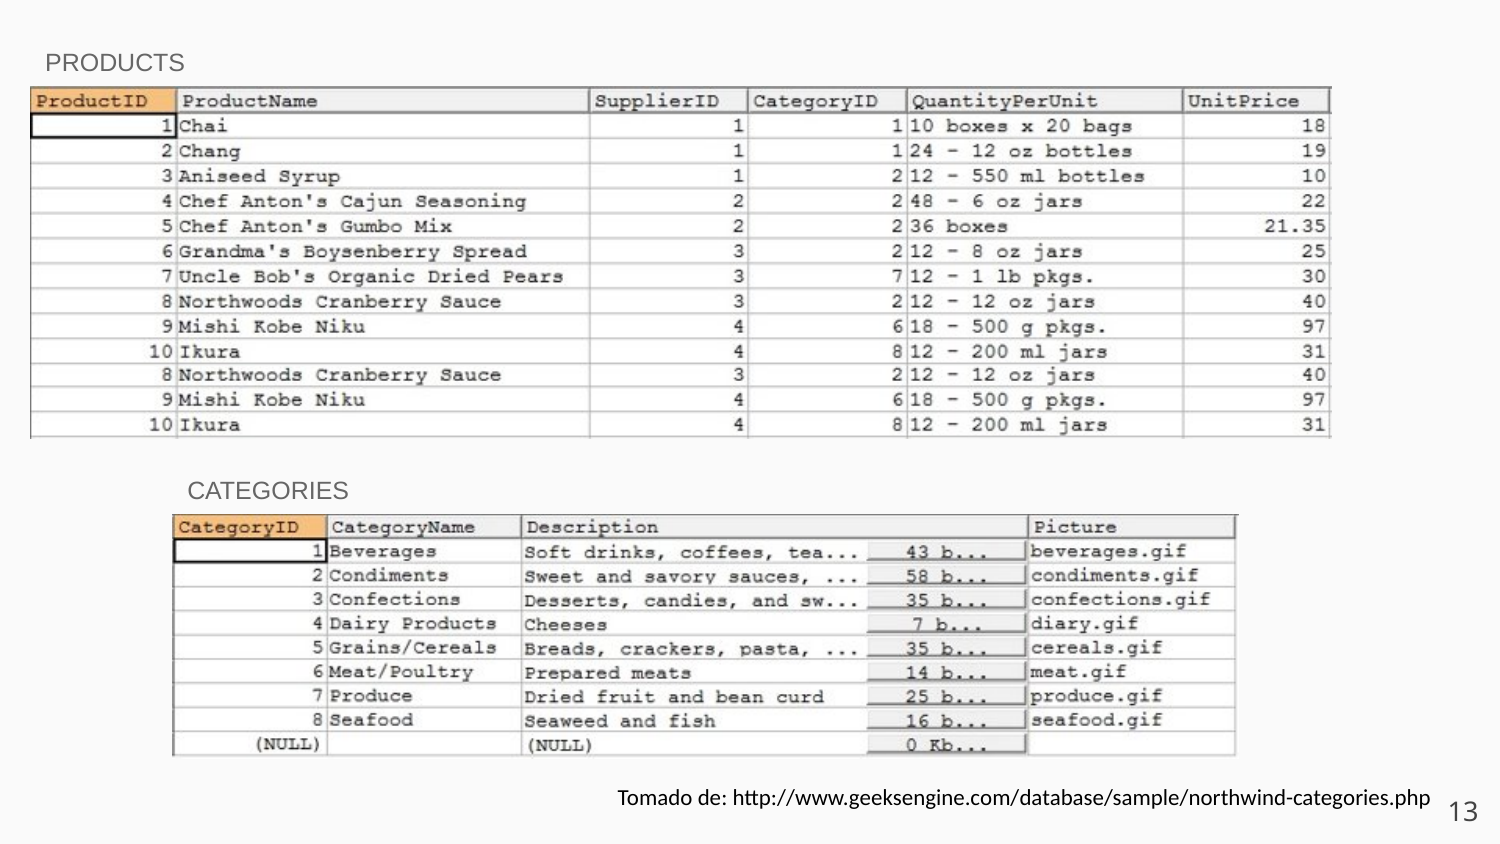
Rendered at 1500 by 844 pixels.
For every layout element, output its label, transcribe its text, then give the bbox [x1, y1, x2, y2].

picture [172, 514, 1239, 759]
picture [29, 86, 1332, 439]
text_box CATEGORIES [172, 464, 399, 514]
slide_number ‹#› [1403, 779, 1494, 844]
text_box Tomado de: http://www.geeksengine.com/database/sample/northwind-categories.php​ [7, 768, 1447, 824]
text_box PRODUCTS [30, 36, 257, 85]
